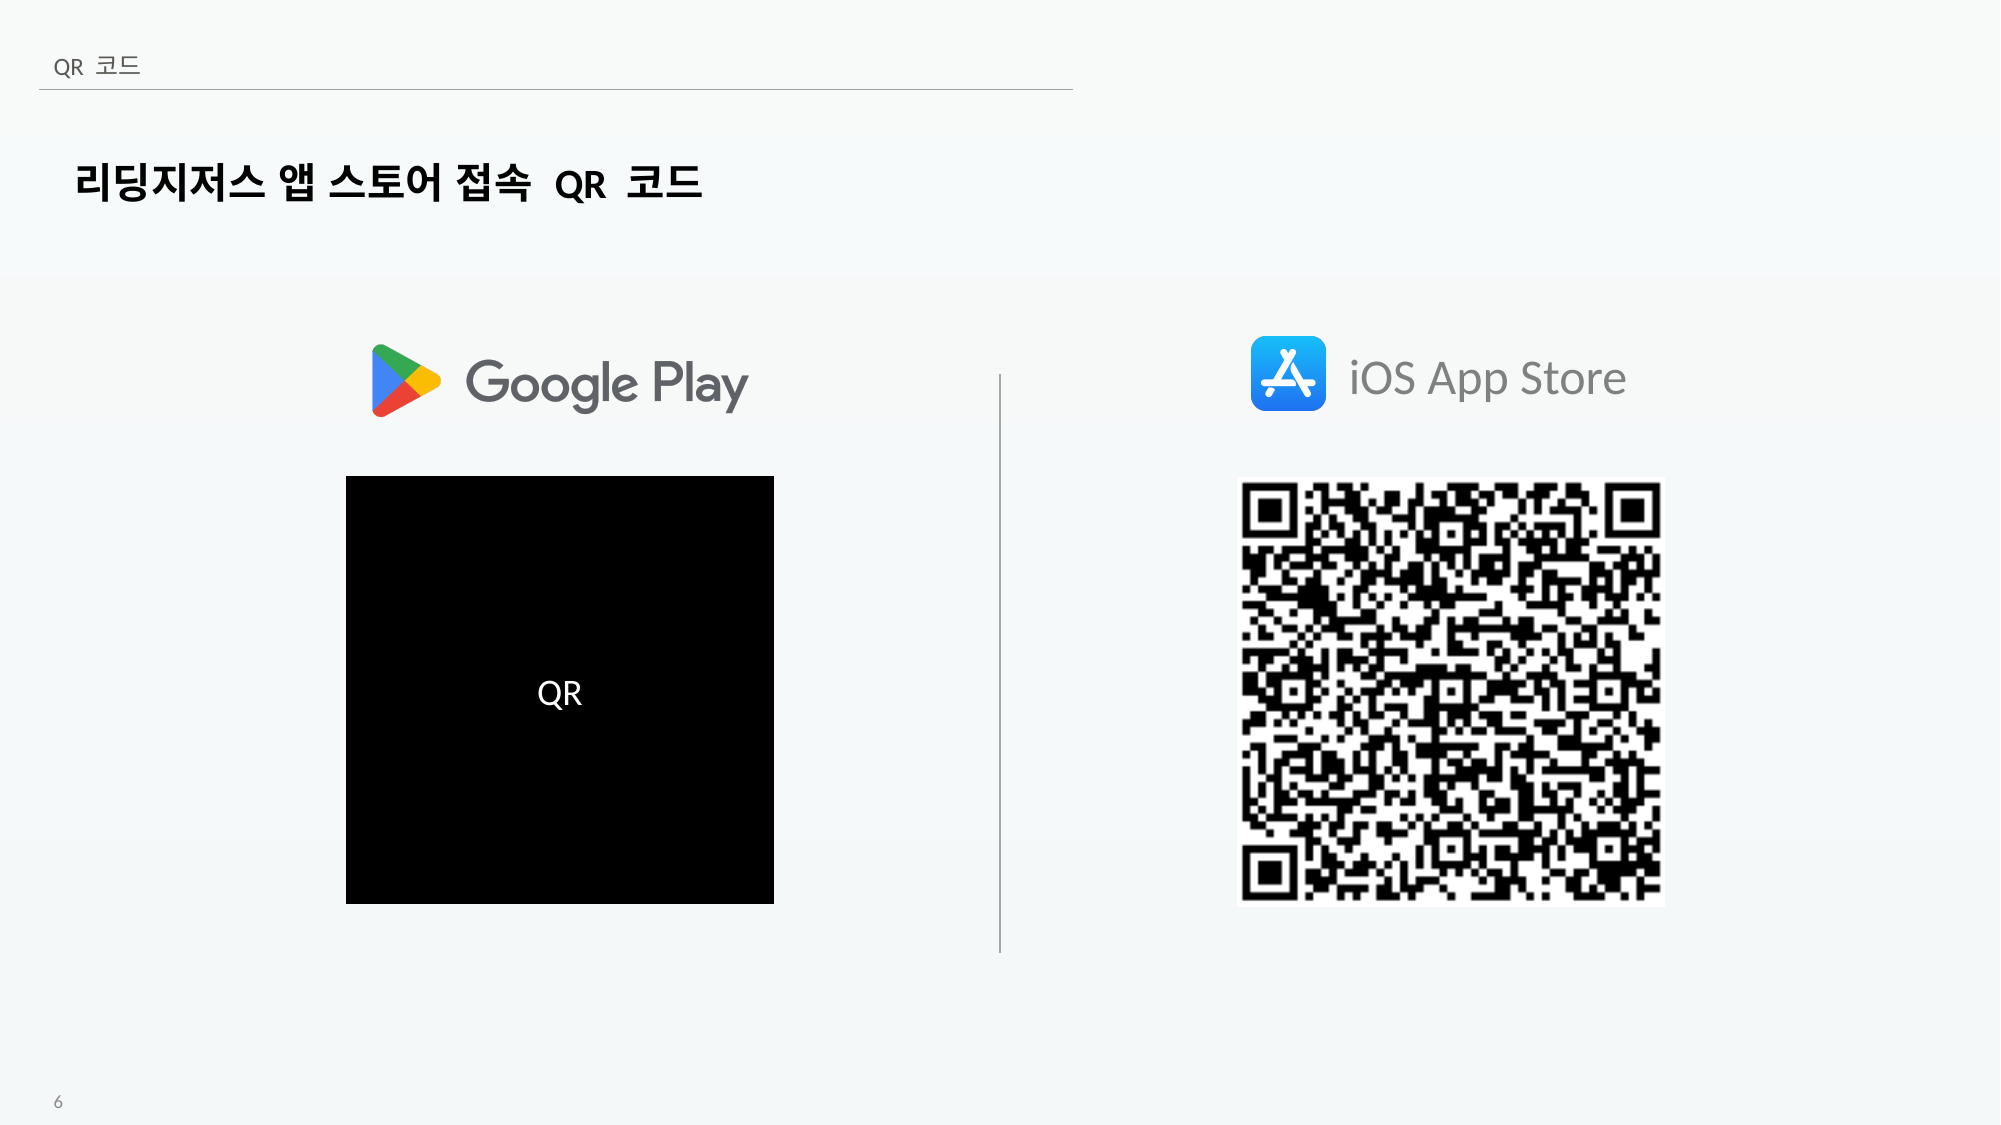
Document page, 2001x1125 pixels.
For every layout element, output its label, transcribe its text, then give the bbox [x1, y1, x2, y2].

text_box QR [346, 476, 774, 904]
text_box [1251, 336, 1650, 413]
text_box 리딩지저스 앱 스토어 접속 QR 코드 [59, 149, 1060, 215]
list QR 코드 [38, 46, 890, 90]
slide_number 6 [38, 1089, 182, 1114]
picture [1237, 477, 1665, 907]
picture [335, 317, 784, 432]
